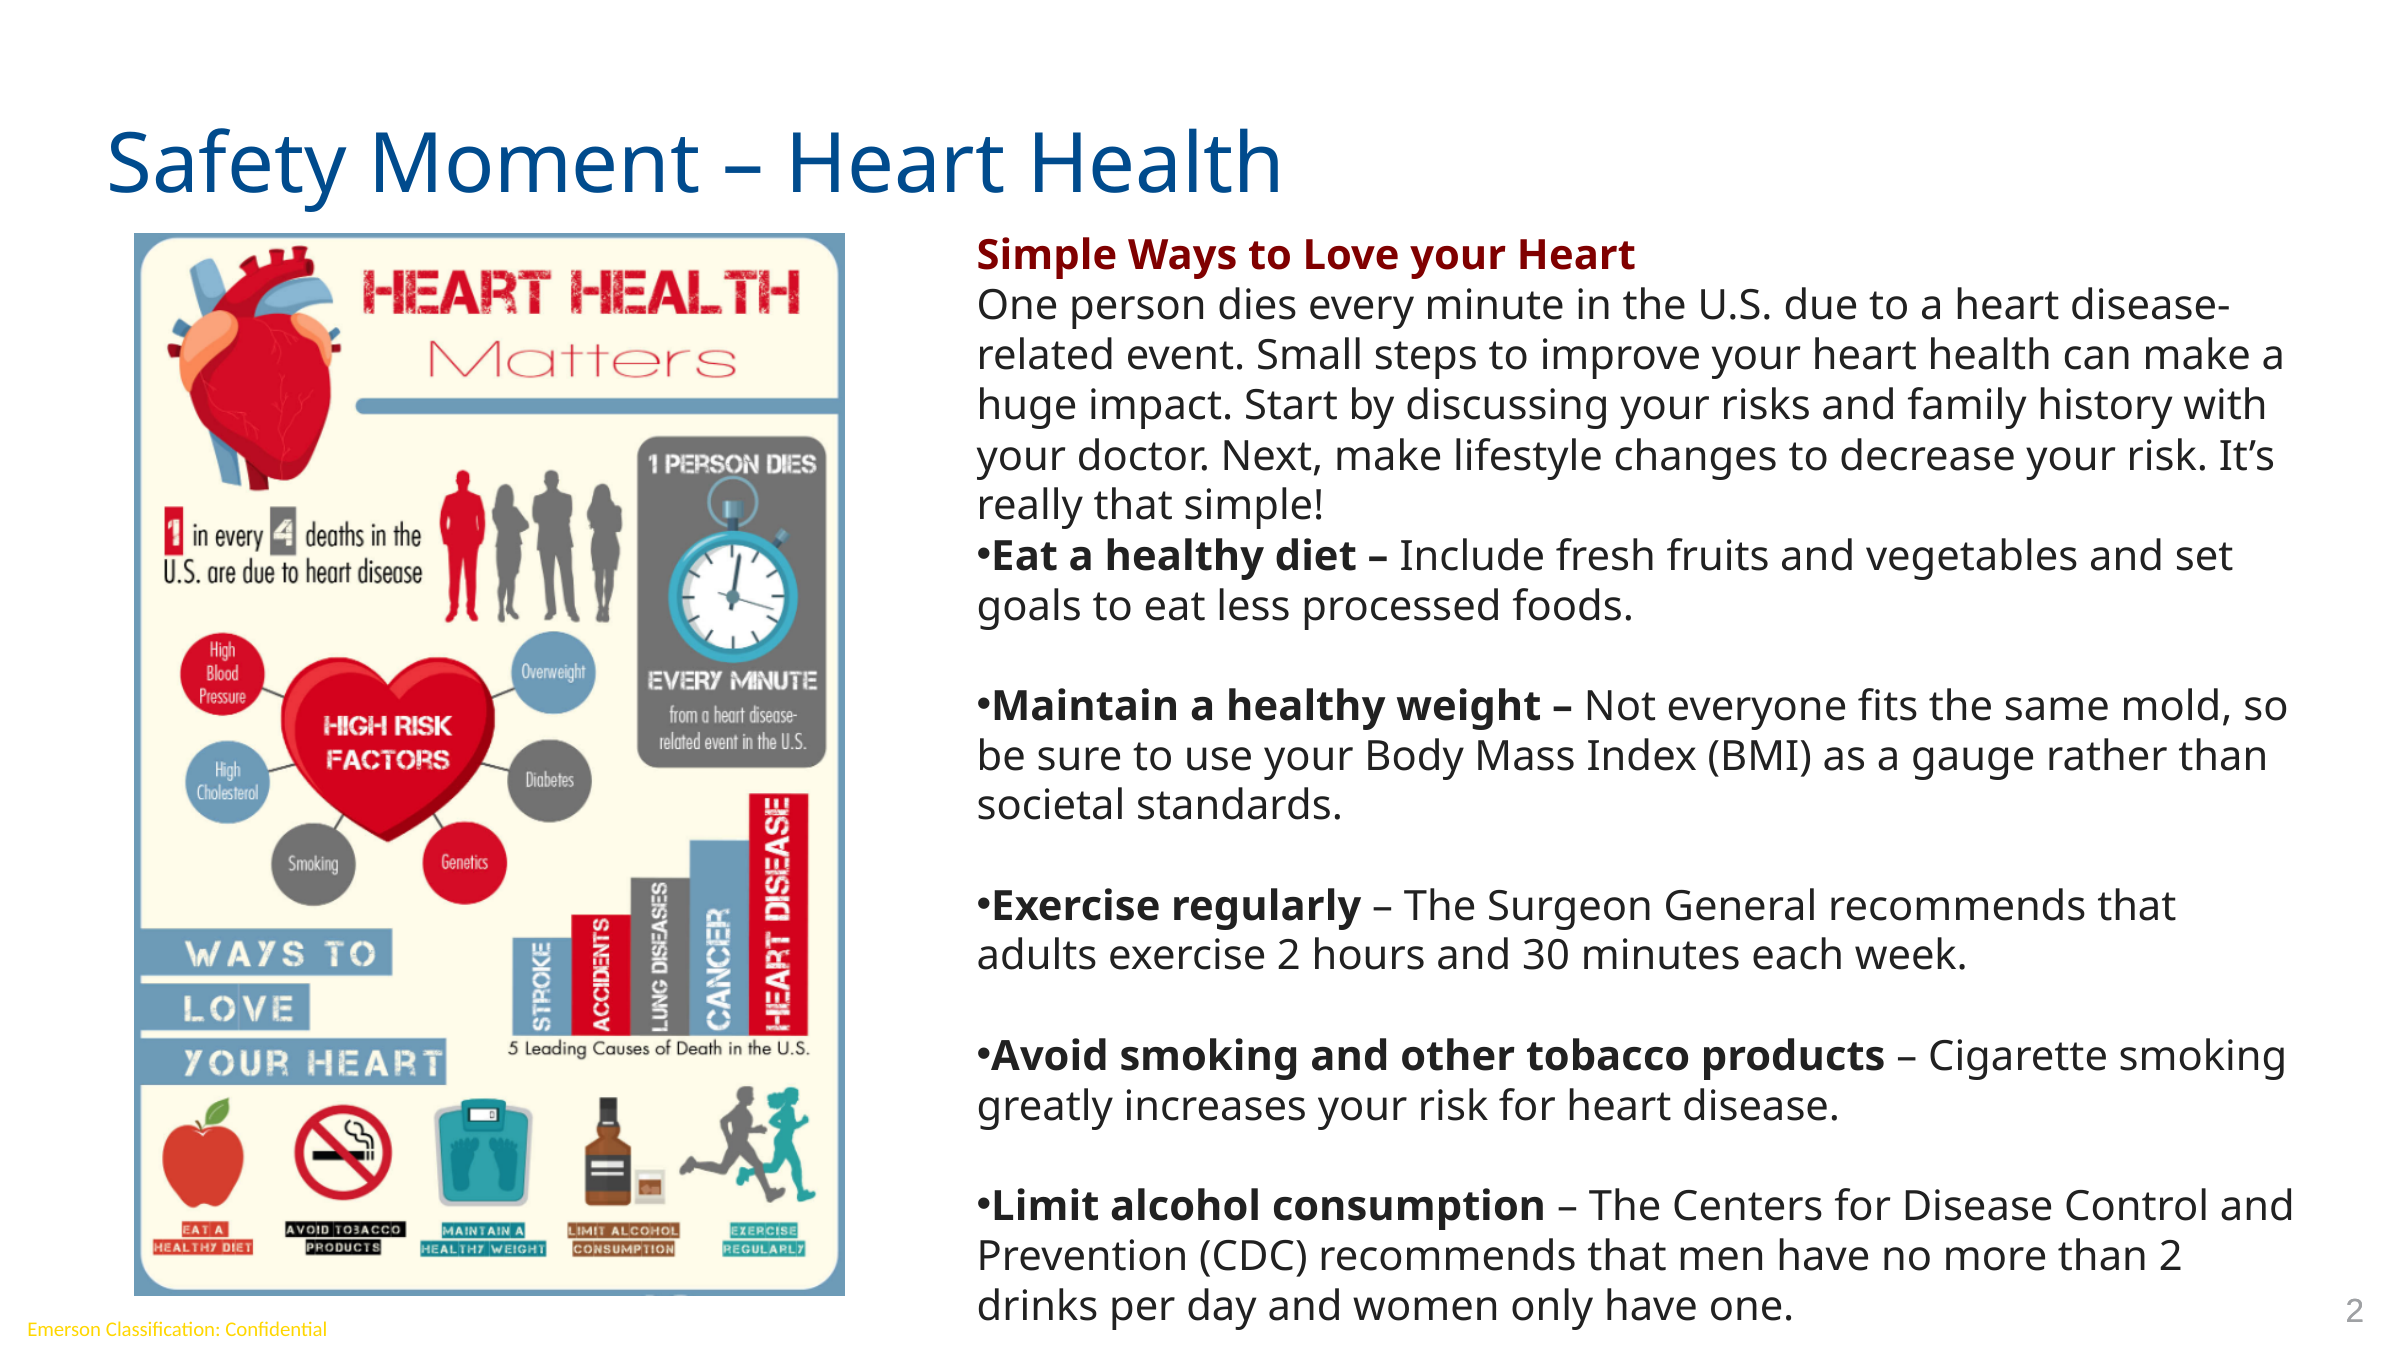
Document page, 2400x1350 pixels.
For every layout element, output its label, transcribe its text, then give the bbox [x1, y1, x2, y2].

picture [134, 232, 845, 1297]
title Safety Moment – Heart Health [82, 54, 2318, 221]
text_box Simple Ways to Love your Heart One person dies every minute in the U.S. due to a heart disease-related event. Small steps to improve your heart health can make a huge impact. Start by discussing your risks and family history with your doctor. Next, make lifestyle changes to decrease your risk. It’s really that simple! Eat a healthy diet – Include fresh fruits and vegetables and set goals to eat less processed foods. Maintain a healthy weight – Not everyone fits the same mold, so be sure to use your Body Mass Index (BMI) as a gauge rather than societal standards. Exercise regularly – The Surgeon General recommends that adults exercise 2 hours and 30 minutes each week. Avoid smoking and other tobacco products – Cigarette smoking greatly increases your risk for heart disease. Limit alcohol consumption – The Centers for Disease Control and Prevention (CDC) recommends that men have no more than 2 drinks per day and women only have one. [961, 220, 2318, 1336]
